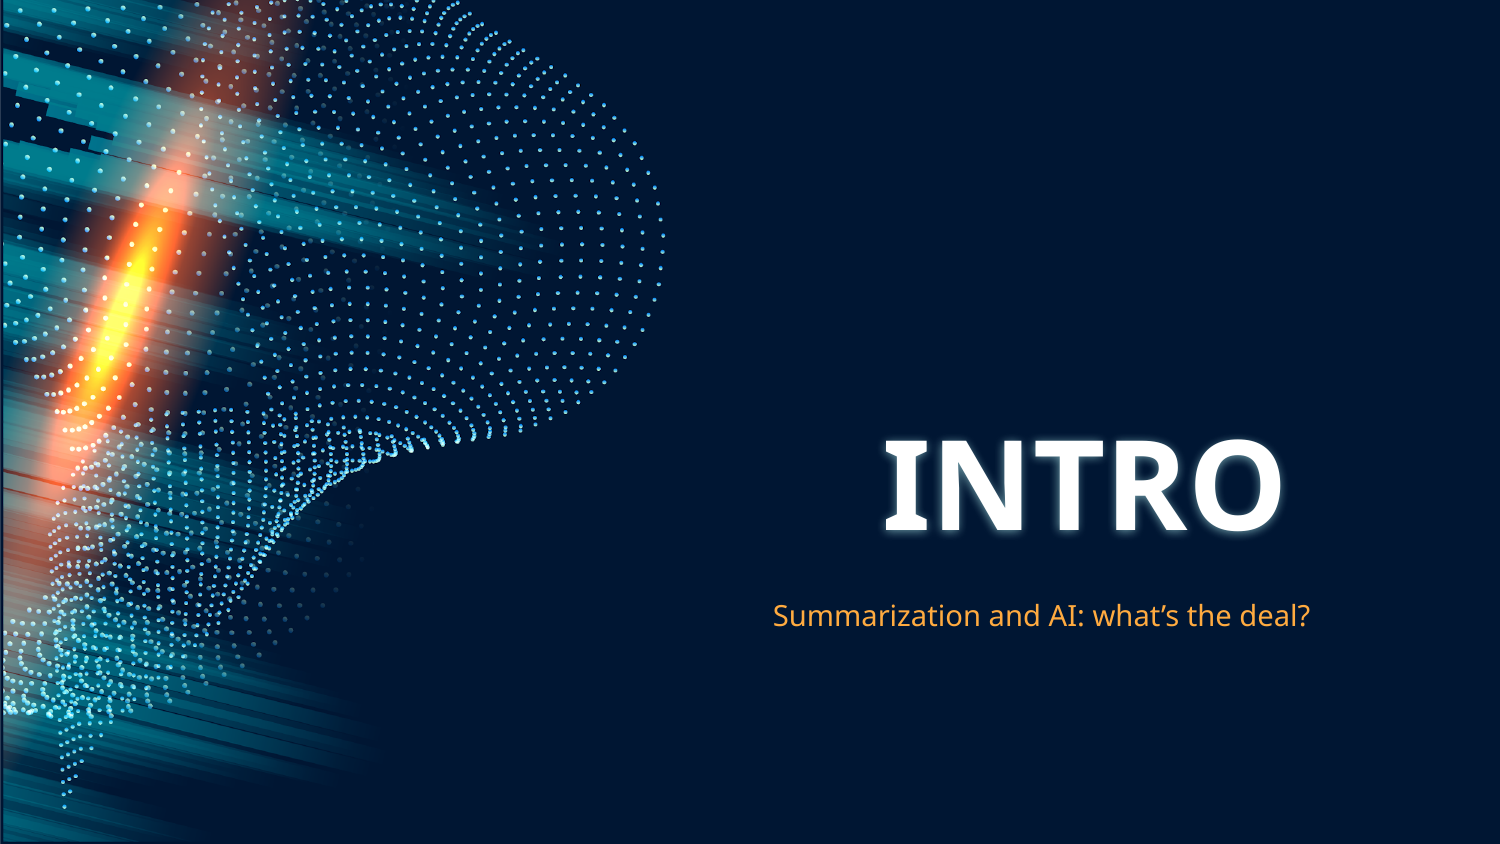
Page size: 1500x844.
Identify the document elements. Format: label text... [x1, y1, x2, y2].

picture [0, 0, 1500, 844]
title INTRO [702, 464, 1303, 571]
subtitle Summarization and AI: what’s the deal? [679, 582, 1327, 659]
